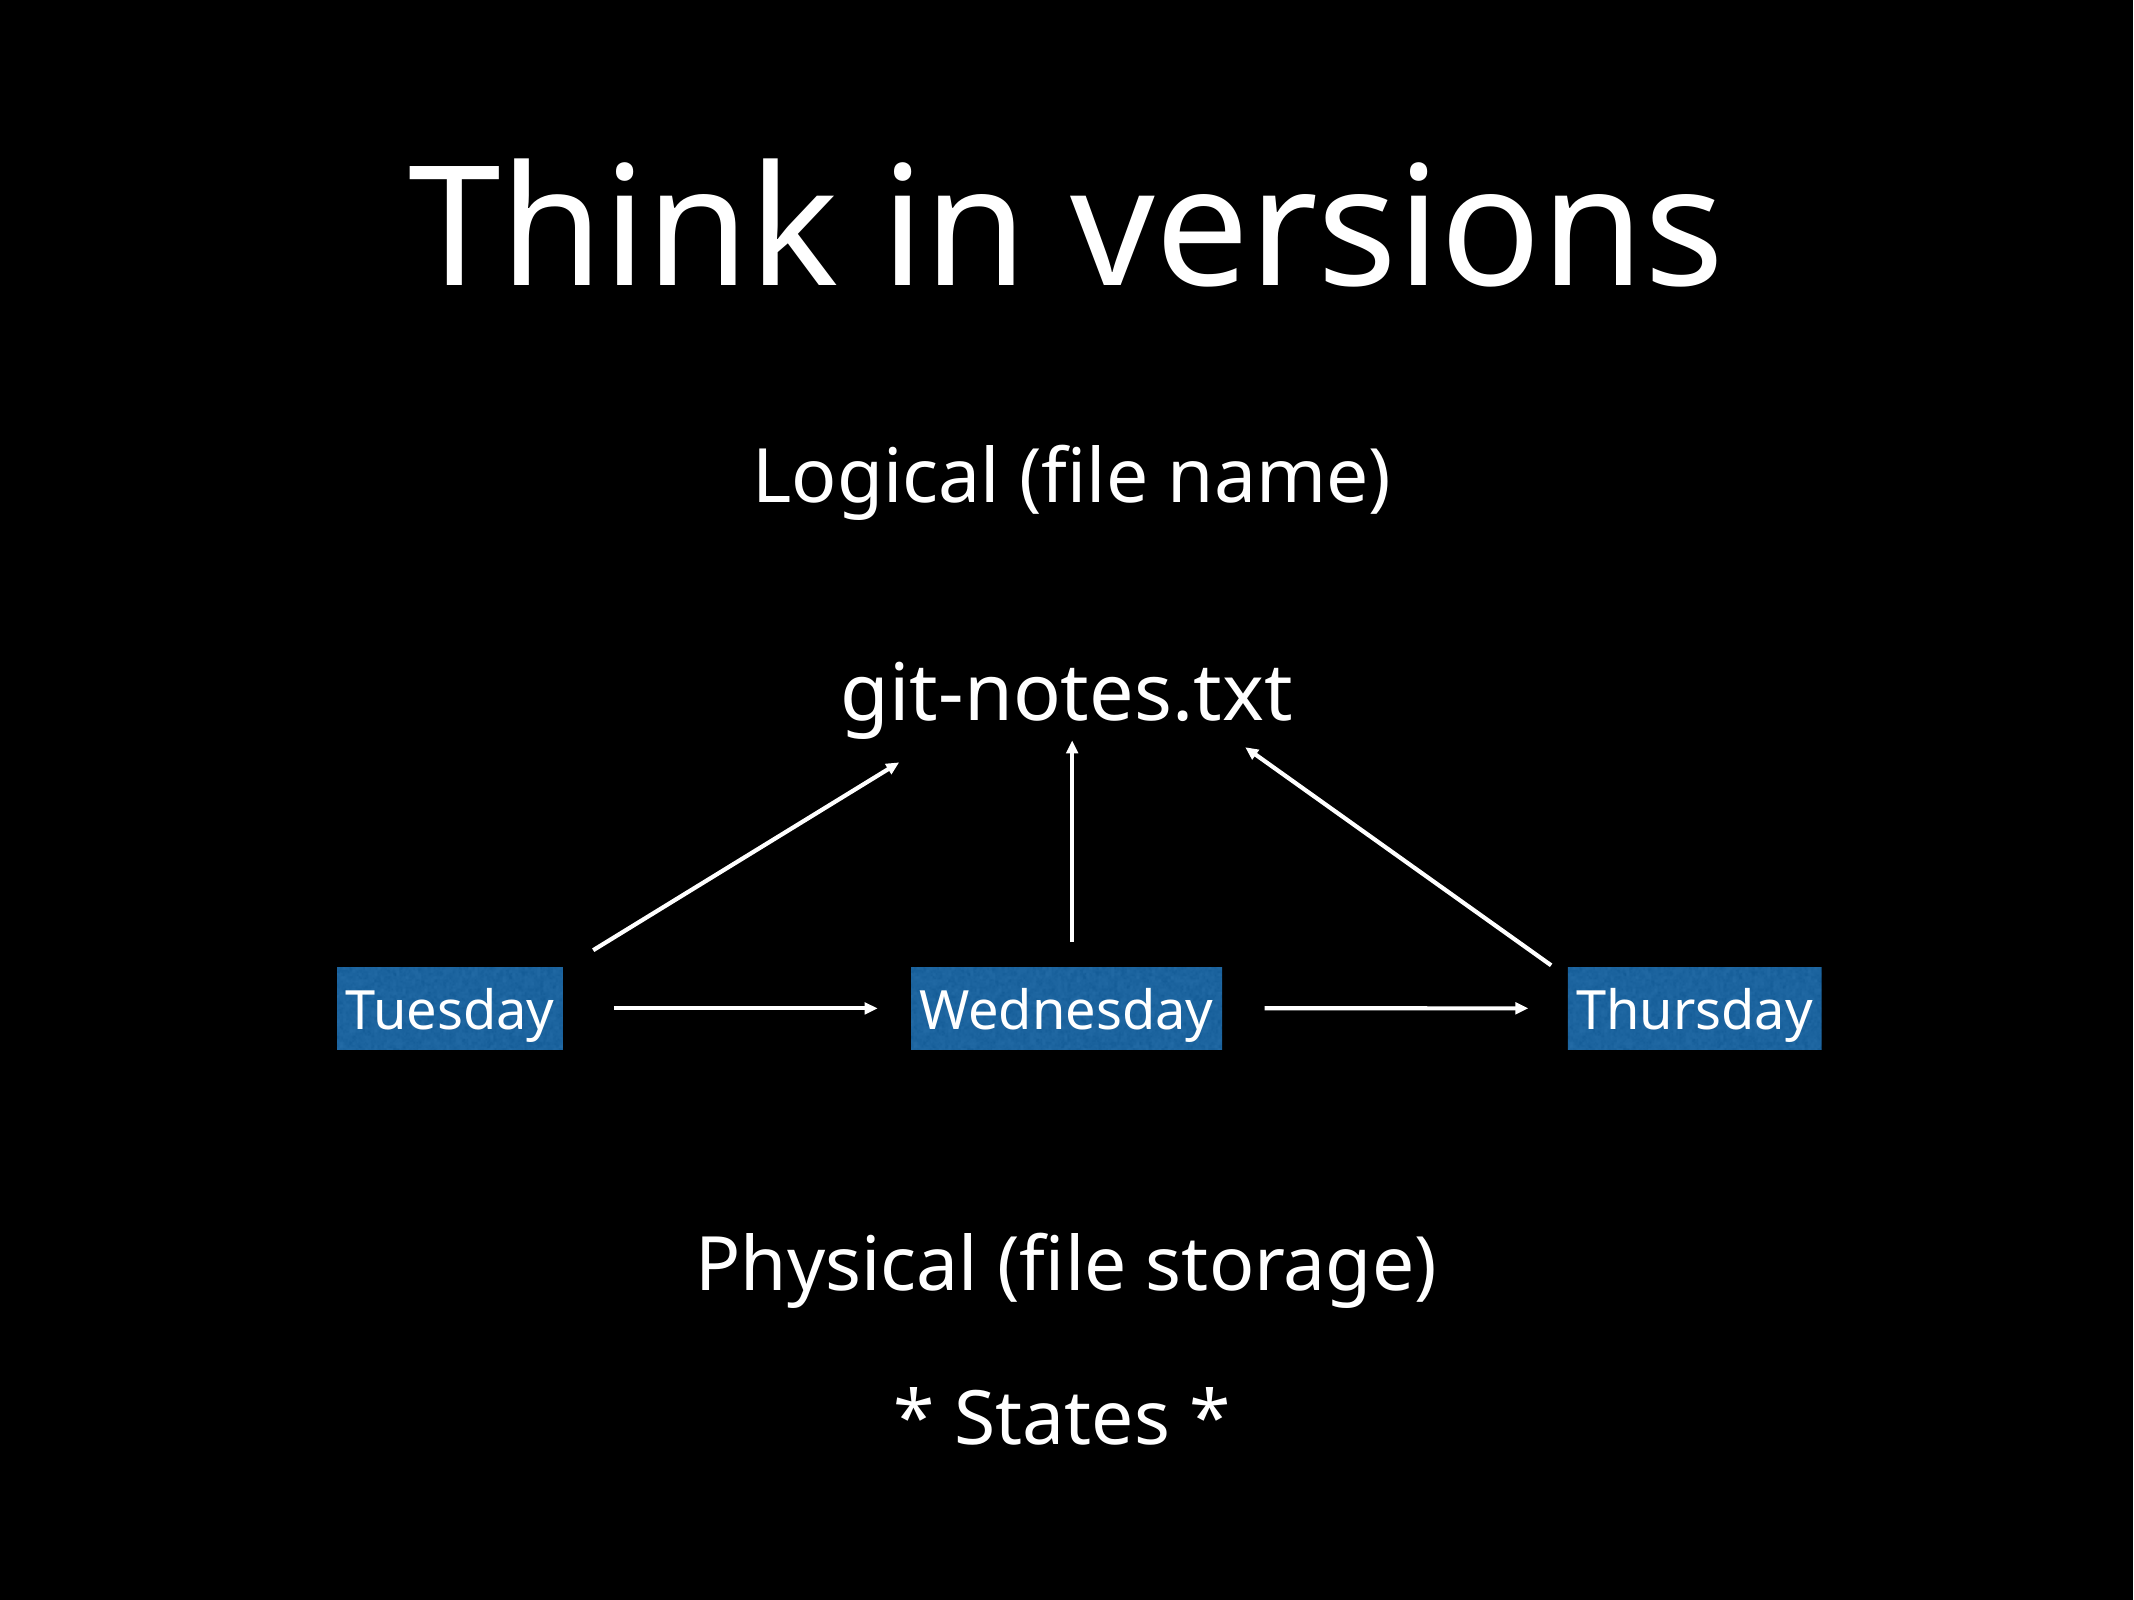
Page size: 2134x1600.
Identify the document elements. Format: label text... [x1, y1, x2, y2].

text_box Tuesday [337, 967, 563, 1050]
text_box [1066, 740, 1079, 942]
text_box [593, 762, 899, 951]
text_box [613, 1002, 878, 1015]
text_box Logical (file name) [744, 419, 1400, 527]
list git-notes.txt [155, 632, 1978, 762]
text_box Wednesday [911, 967, 1223, 1050]
text_box * States * [885, 1361, 1259, 1468]
text_box [1245, 747, 1552, 966]
text_box Thursday [1567, 967, 1822, 1050]
text_box [1264, 1002, 1528, 1015]
title Think in versions [155, 41, 1978, 397]
text_box Physical (file storage) [687, 1207, 1446, 1314]
